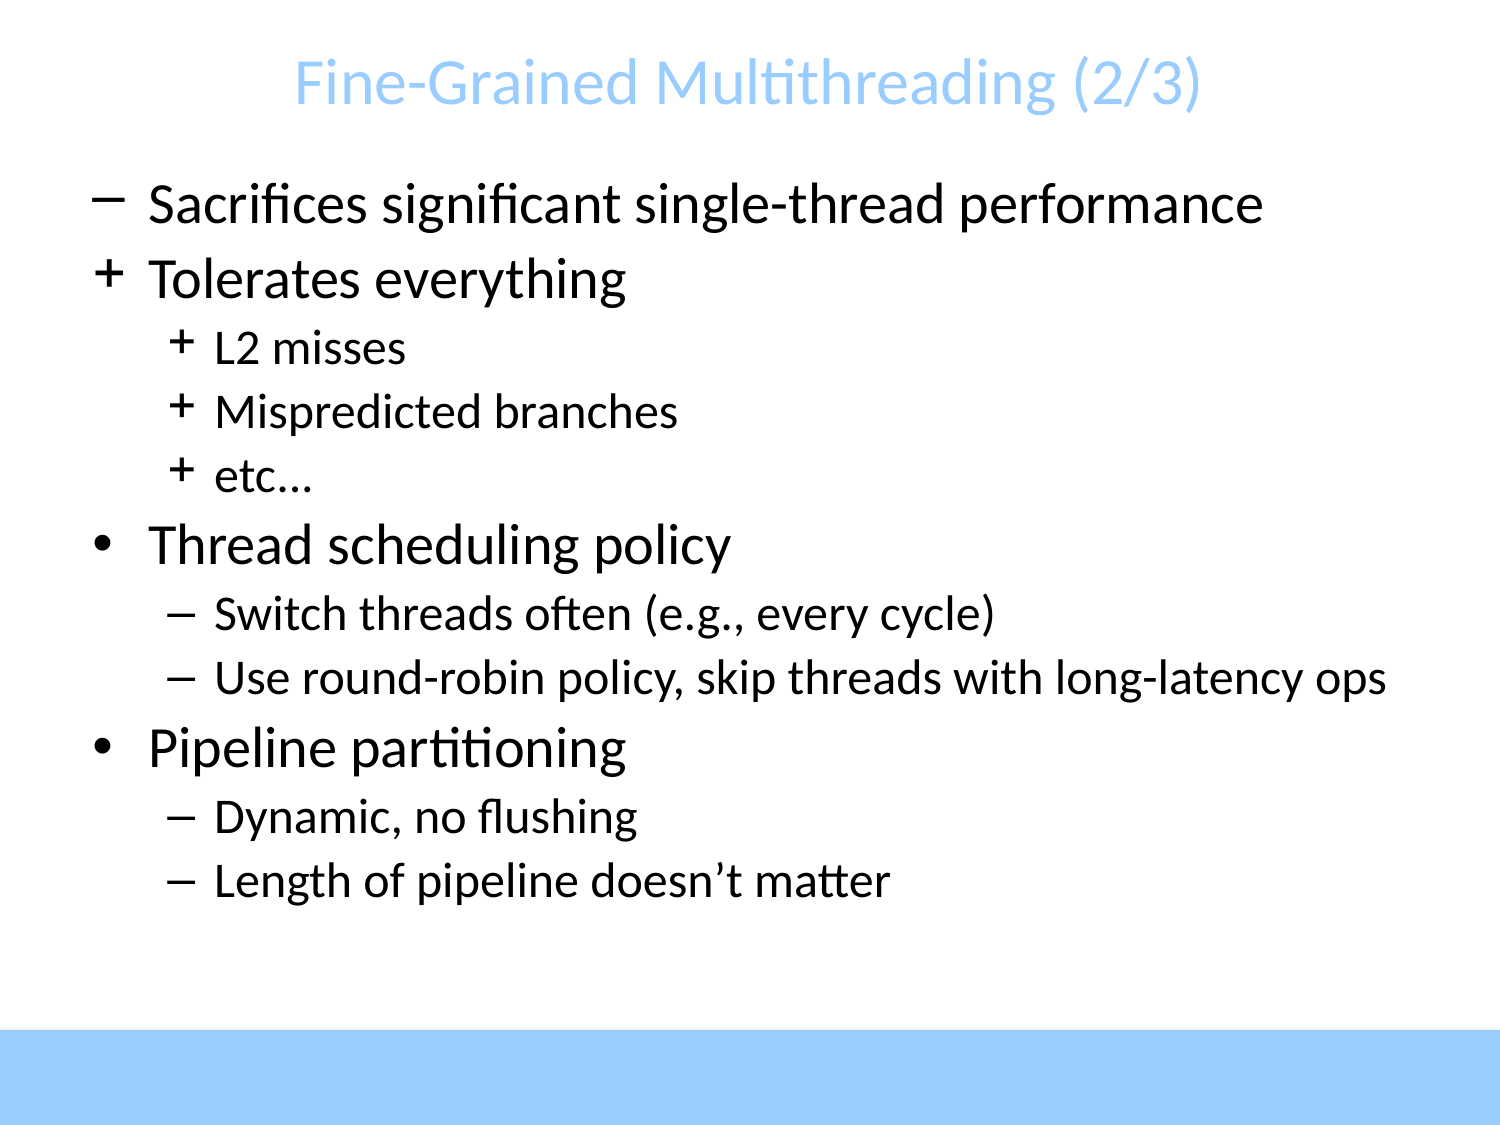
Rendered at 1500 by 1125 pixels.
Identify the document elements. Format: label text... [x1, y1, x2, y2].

title Fine-Grained Multithreading (2/3) [0, 30, 1500, 126]
list Sacrifices significant single-thread performance Tolerates everything L2 misses Mispredicted branches etc... Thread scheduling policy Switch threads often (e.g., every cycle) Use round-robin policy, skip threads with long-latency ops Pipeline partitioning Dynamic, no flushing Length of pipeline doesn’t matter [77, 165, 1428, 1000]
